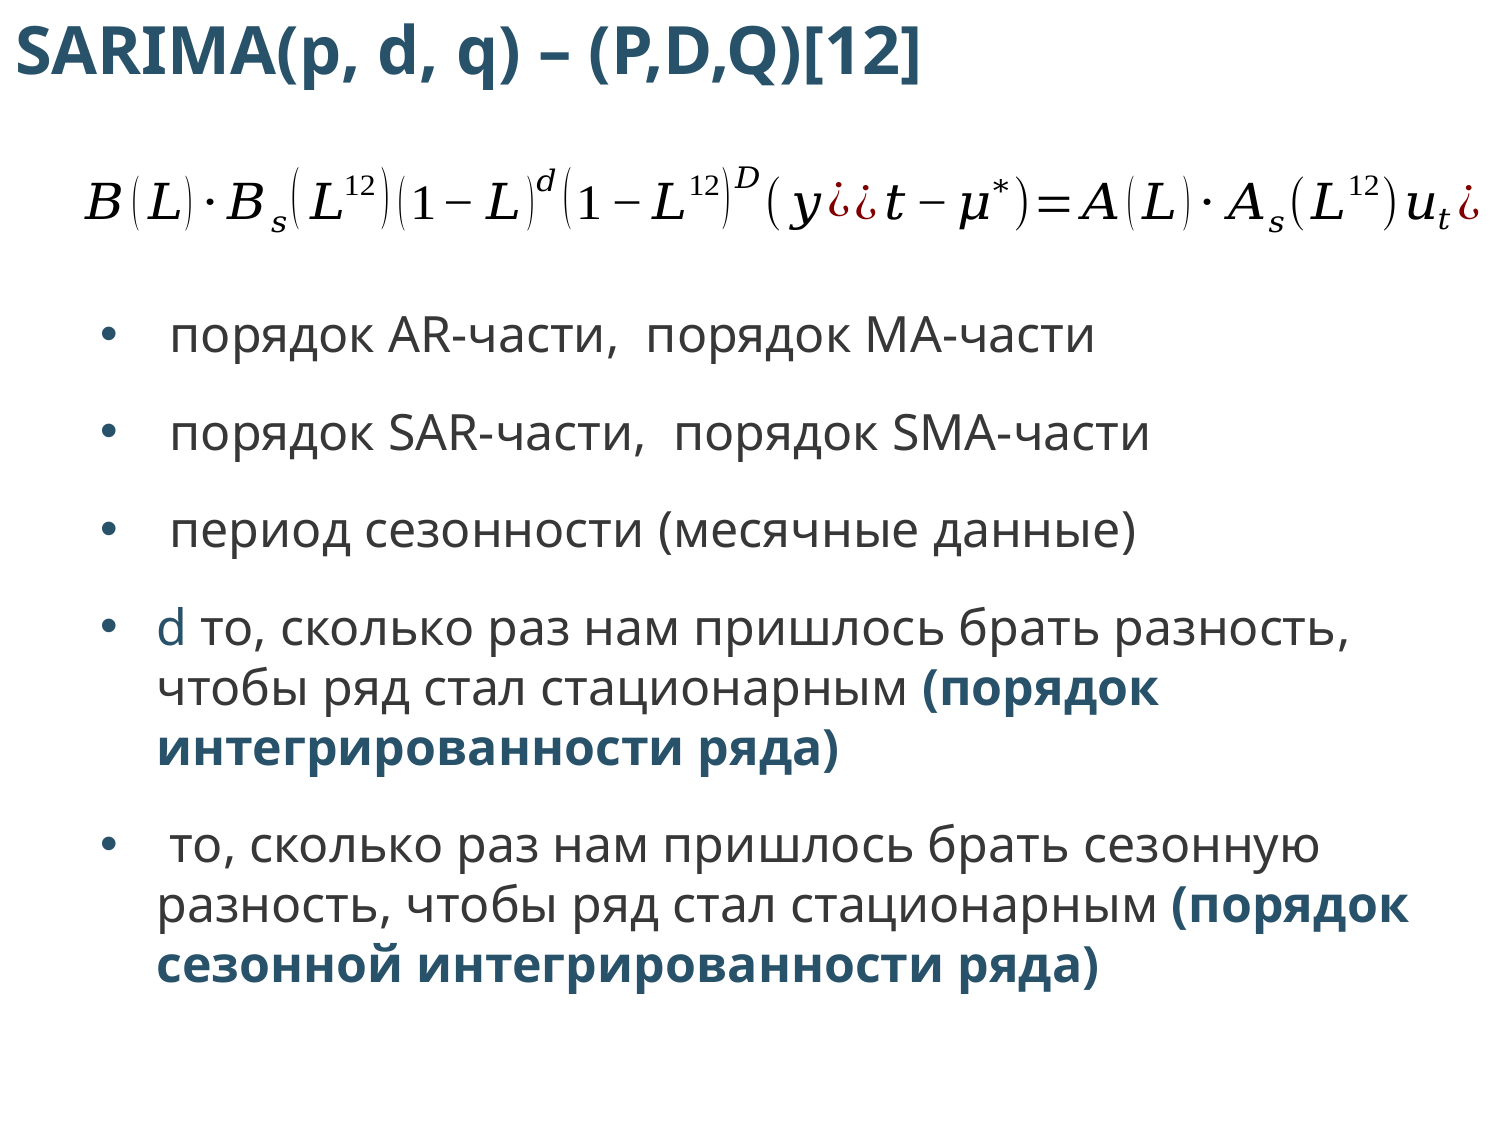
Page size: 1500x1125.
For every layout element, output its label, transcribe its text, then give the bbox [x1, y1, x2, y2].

text_box SARIMA(p, d, q) – (P,D,Q)[12] [0, 0, 1500, 96]
